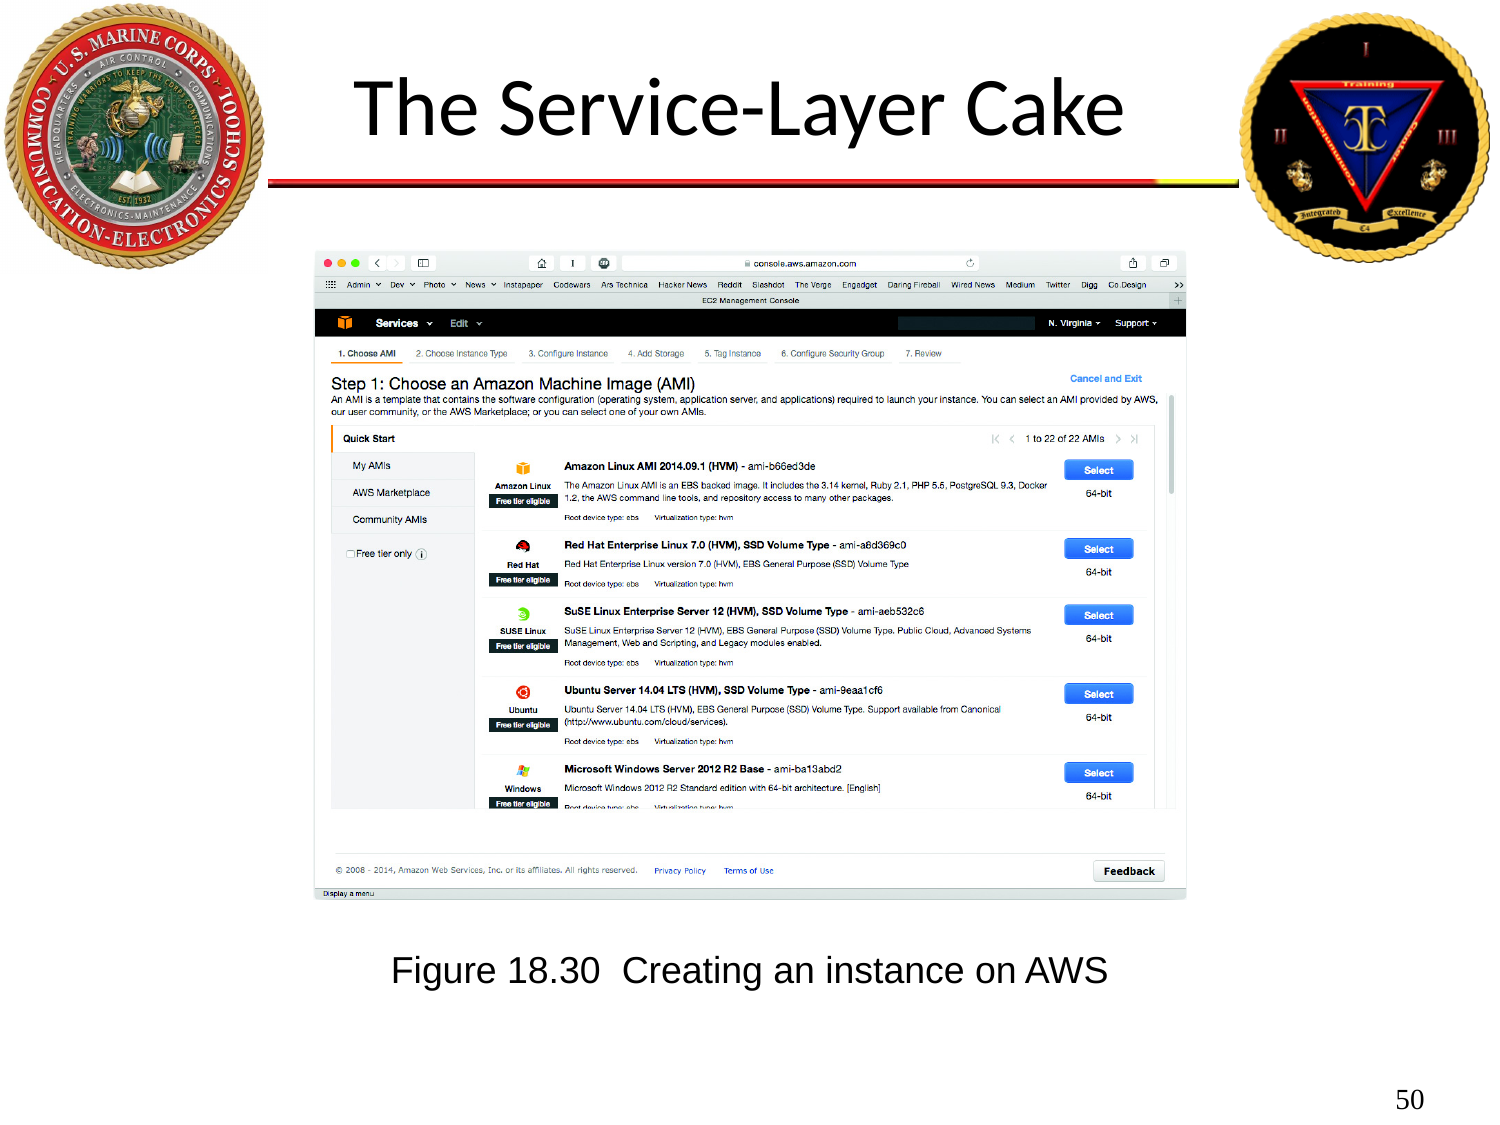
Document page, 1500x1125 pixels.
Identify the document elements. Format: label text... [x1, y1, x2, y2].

text_box Figure 18.30 Creating an instance on AWS [375, 942, 1124, 1000]
picture [312, 249, 1187, 901]
picture [1239, 12, 1490, 263]
picture [0, 0, 268, 274]
title The Service-Layer Cake [75, 45, 1425, 233]
